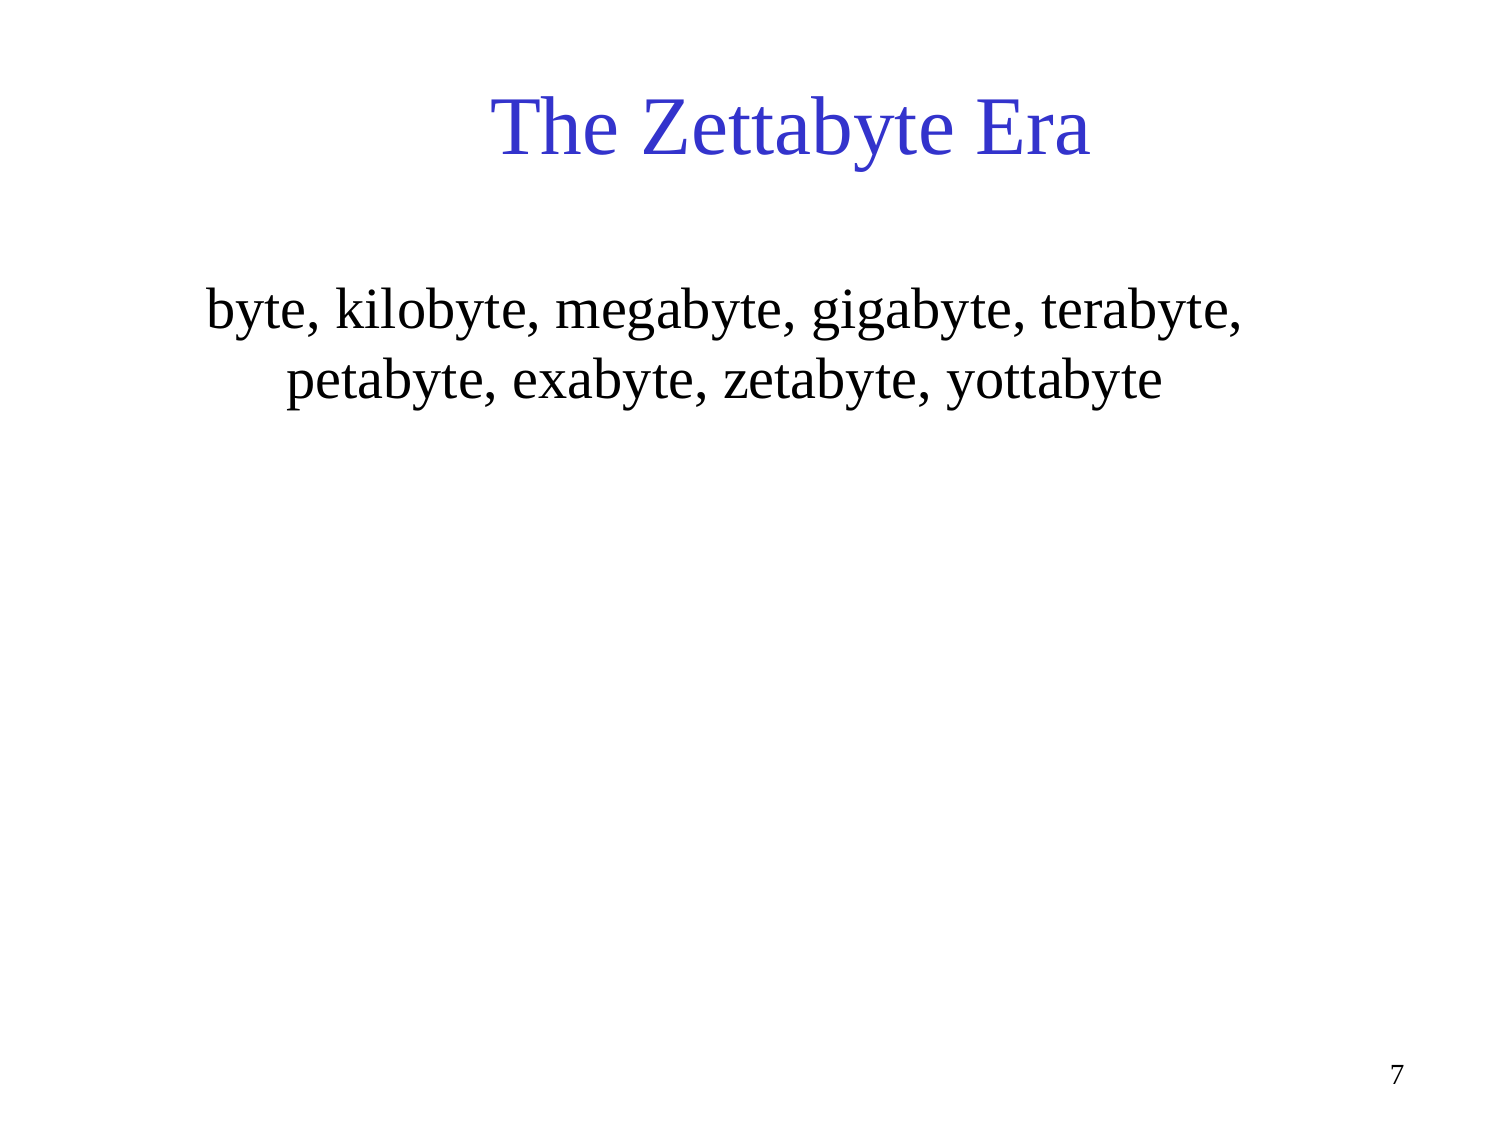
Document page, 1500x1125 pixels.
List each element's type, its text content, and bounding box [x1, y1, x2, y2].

title The Zettabyte Era [379, 58, 1203, 184]
list byte, kilobyte, megabyte, gigabyte, terabyte, petabyte, exabyte, zetabyte, yottabyte [87, 262, 1363, 422]
text_box 7 [1317, 1048, 1420, 1124]
